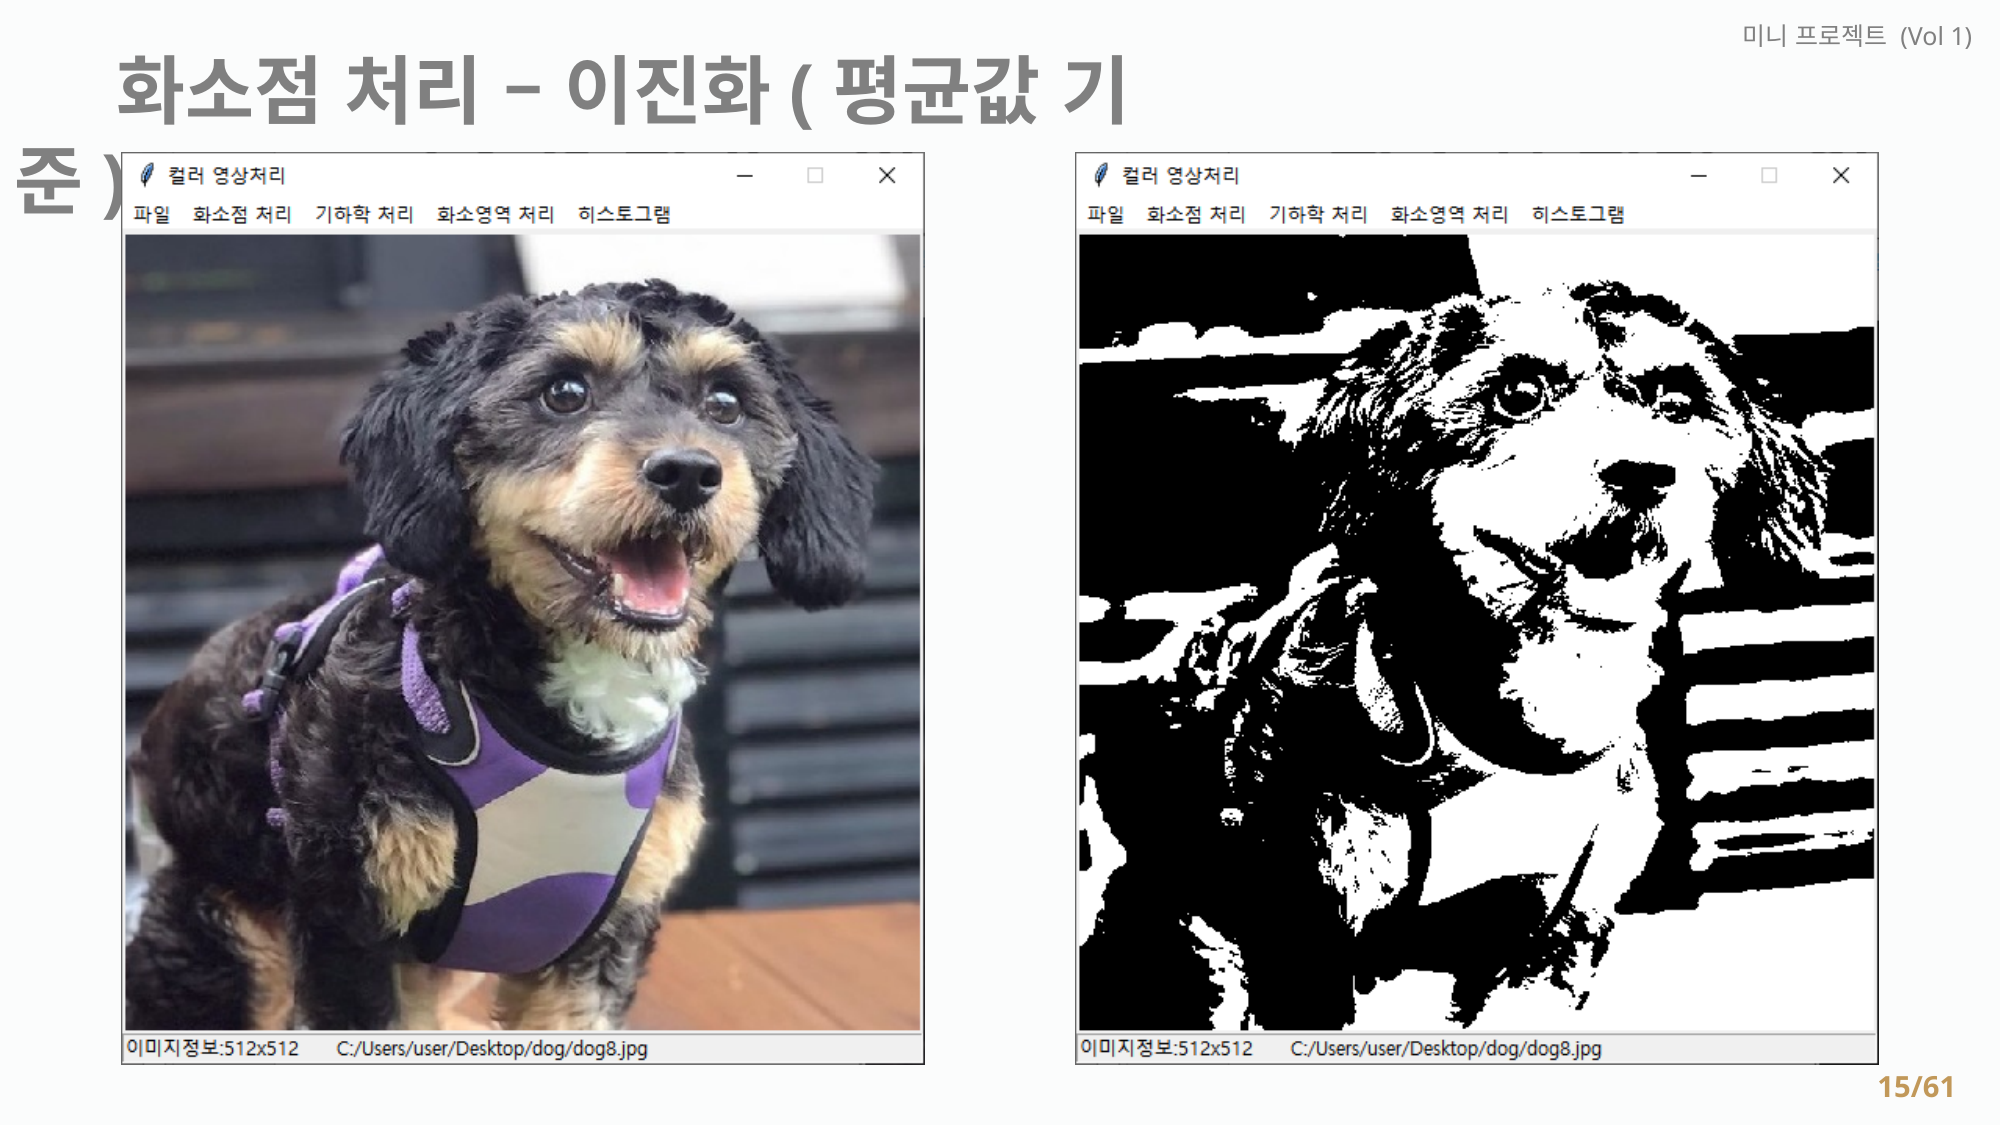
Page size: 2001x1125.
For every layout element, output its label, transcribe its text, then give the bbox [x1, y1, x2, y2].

picture [121, 151, 925, 1065]
text_box 화소점 처리 – 이진화(평균값 기준) [0, 35, 1257, 231]
picture [1075, 151, 1879, 1065]
text_box 미니 프로젝트 (Vol 1) [1371, 13, 2000, 58]
text_box 15/61 [1862, 1061, 1972, 1112]
